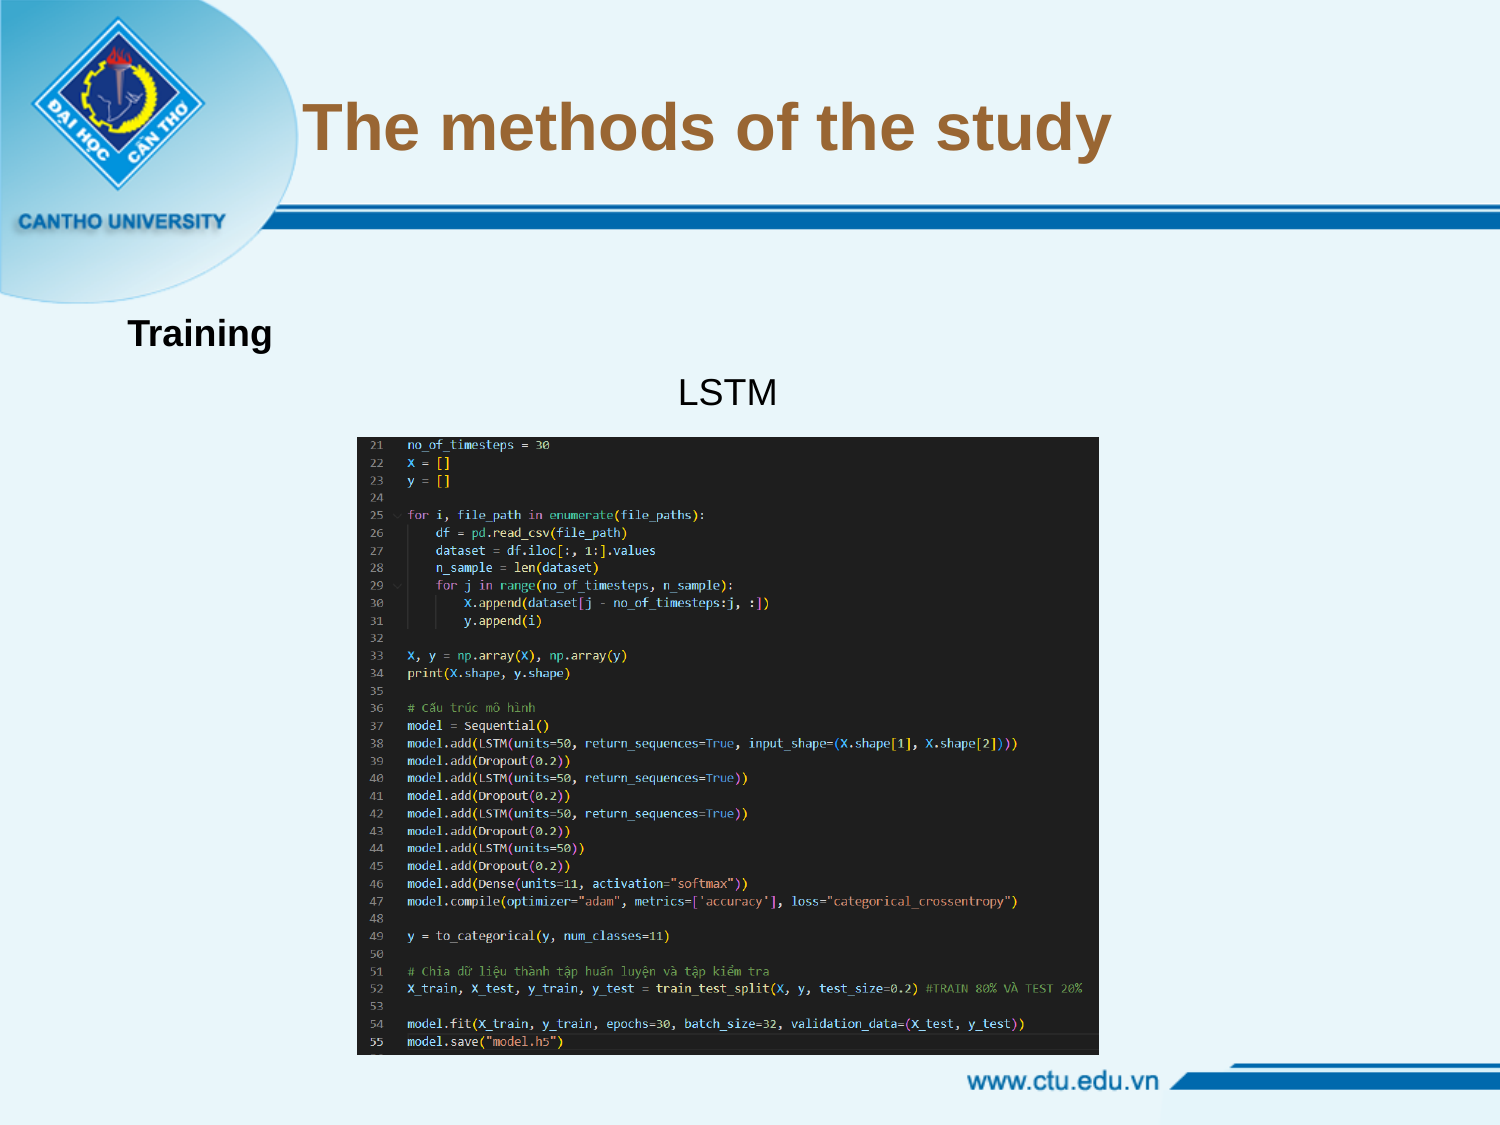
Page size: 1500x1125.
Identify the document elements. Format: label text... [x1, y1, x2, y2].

text_box LSTM [663, 360, 793, 421]
picture [0, 0, 1500, 1125]
text_box Training [112, 301, 863, 361]
title The methods of the study [287, 46, 1450, 202]
